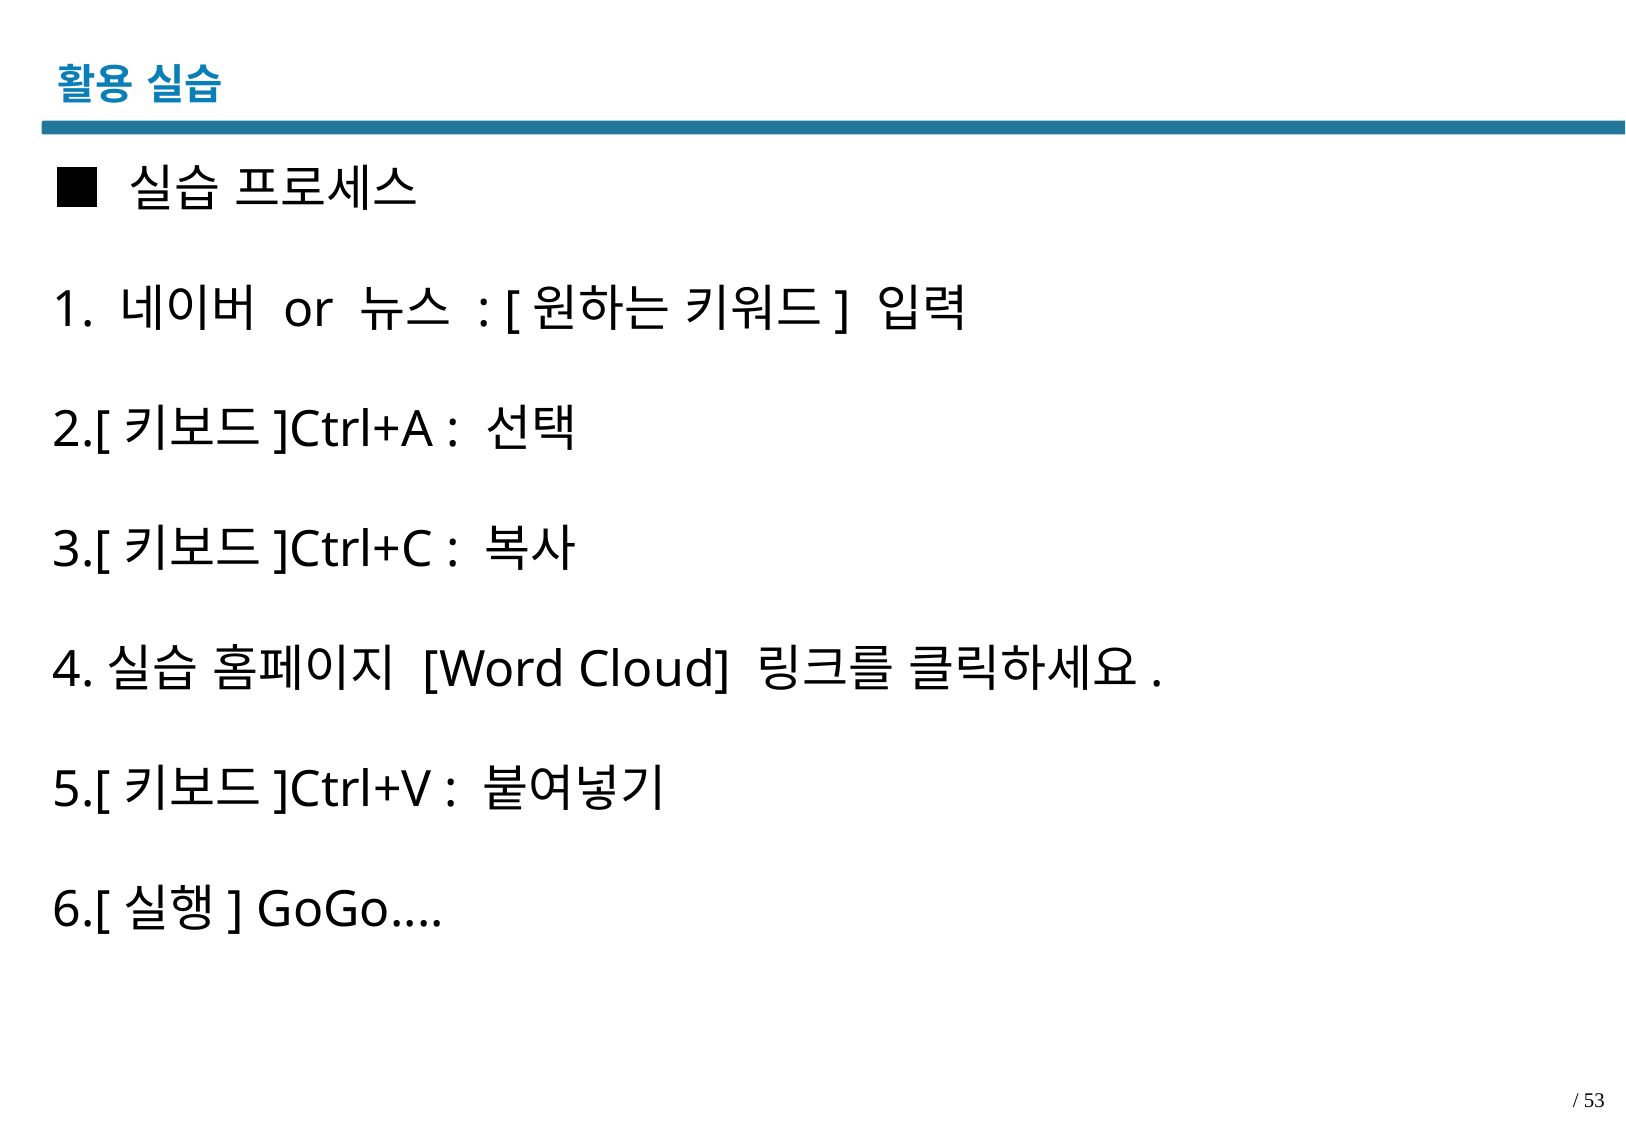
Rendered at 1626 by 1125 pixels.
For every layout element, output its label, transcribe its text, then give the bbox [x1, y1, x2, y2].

slide_number / 53 [1245, 1078, 1625, 1114]
text_box ■ 실습 프로세스 1. 네이버 or 뉴스 : [원하는 키워드] 입력 2.[키보드]Ctrl+A : 선택 3.[키보드]Ctrl+C : 복사 4.실습 홈페이지 [Word Cloud] 링크를 클릭하세요. 5.[키보드]Ctrl+V : 붙여넣기 6.[실행] GoGo.... [38, 148, 1580, 1004]
title 활용 실습 [41, 49, 886, 122]
